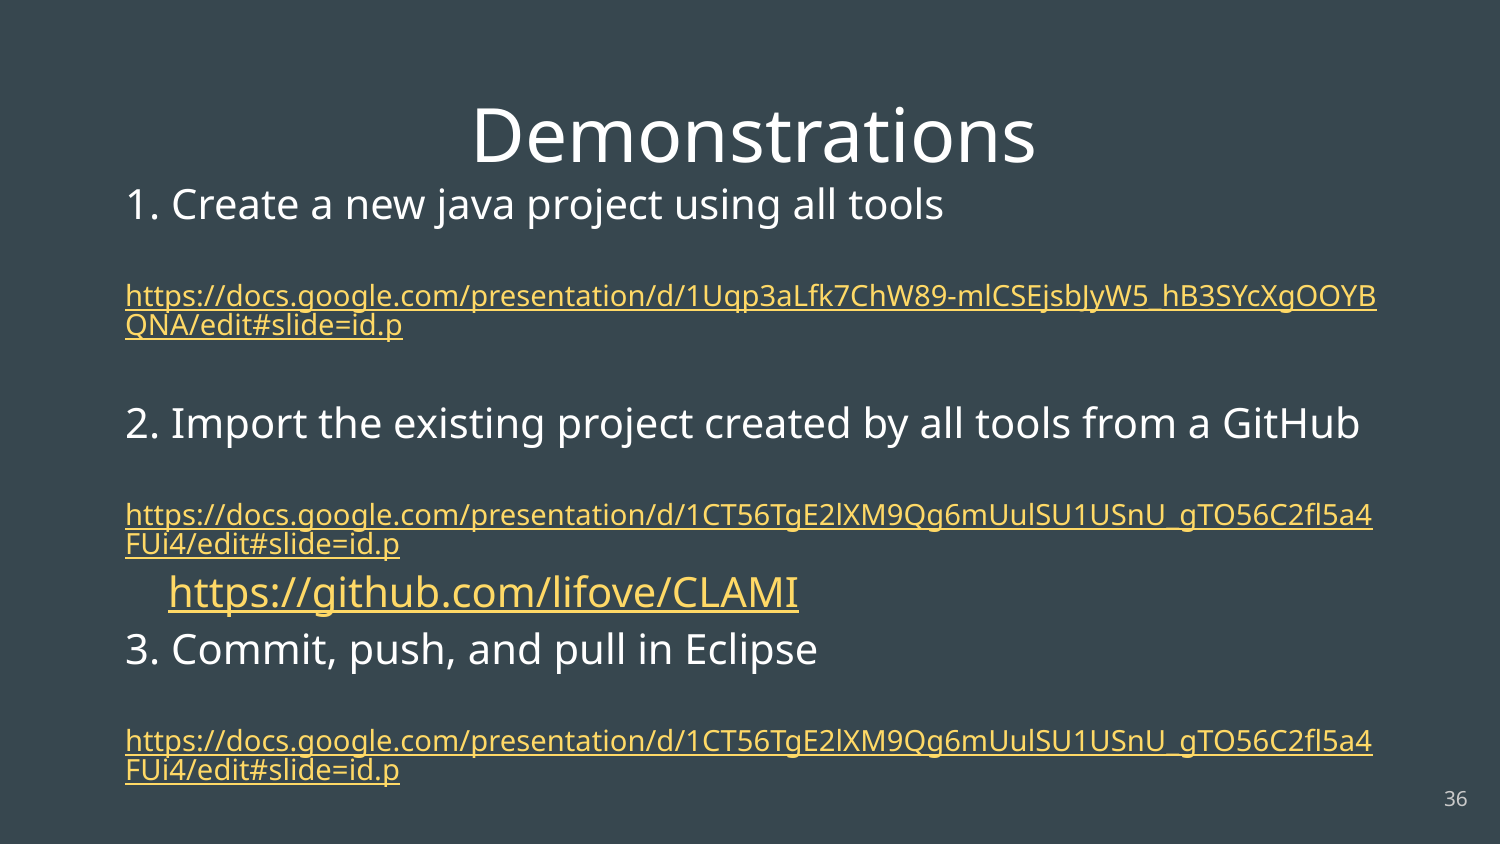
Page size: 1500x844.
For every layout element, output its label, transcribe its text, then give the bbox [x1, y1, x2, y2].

slide_number ‹#› [1392, 767, 1483, 833]
title Demonstrations 1. Create a new java project using all tools https://docs.google.com/presentation/d/1Uqp3aLfk7ChW89-mlCSEjsbJyW5_hB3SYcXgOOYBQNA/edit#slide=id.p 2. Import the existing project created by all tools from a GitHub https://docs.google.com/presentation/d/1CT56TgE2lXM9Qg6mUulSU1USnU_gTO56C2fl5a4FUi4/edit#slide=id.p https://github.com/lifove/CLAMI 3. Commit, push, and pull in Eclipse https://docs.google.com/presentation/d/1CT56TgE2lXM9Qg6mUulSU1USnU_gTO56C2fl5a4FUi4/edit#slide=id.p [110, 351, 1399, 493]
